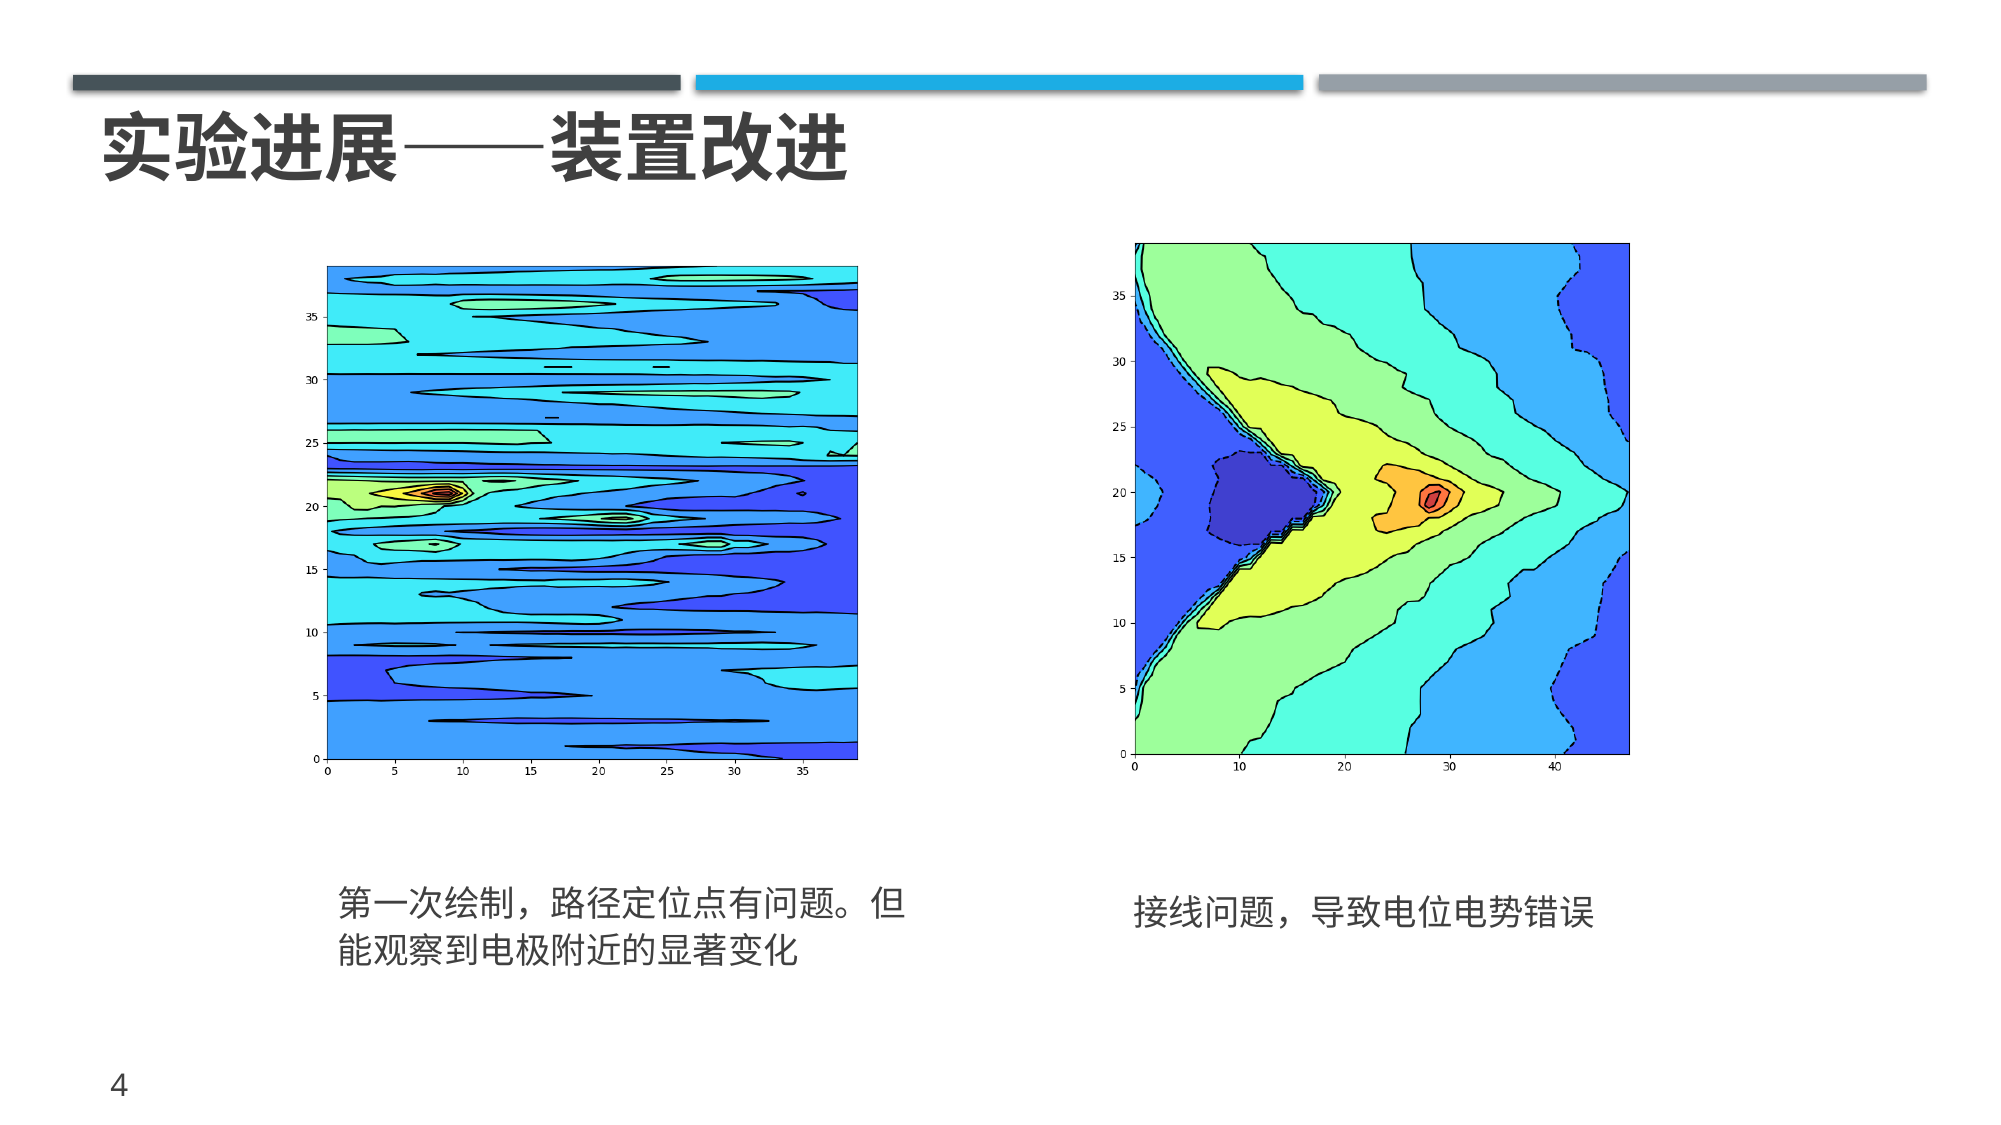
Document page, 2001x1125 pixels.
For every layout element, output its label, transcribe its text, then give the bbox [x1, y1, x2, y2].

picture [1095, 219, 1669, 784]
title 实验进展——装置改进 [84, 82, 1313, 199]
list 接线问题，导致电位电势错误 [1118, 812, 1748, 1073]
picture [289, 233, 897, 795]
text_box 第一次绘制，路径定位点有问题。但能观察到电极附近的显著变化 [322, 812, 953, 1035]
footer 4 [95, 1053, 1230, 1114]
